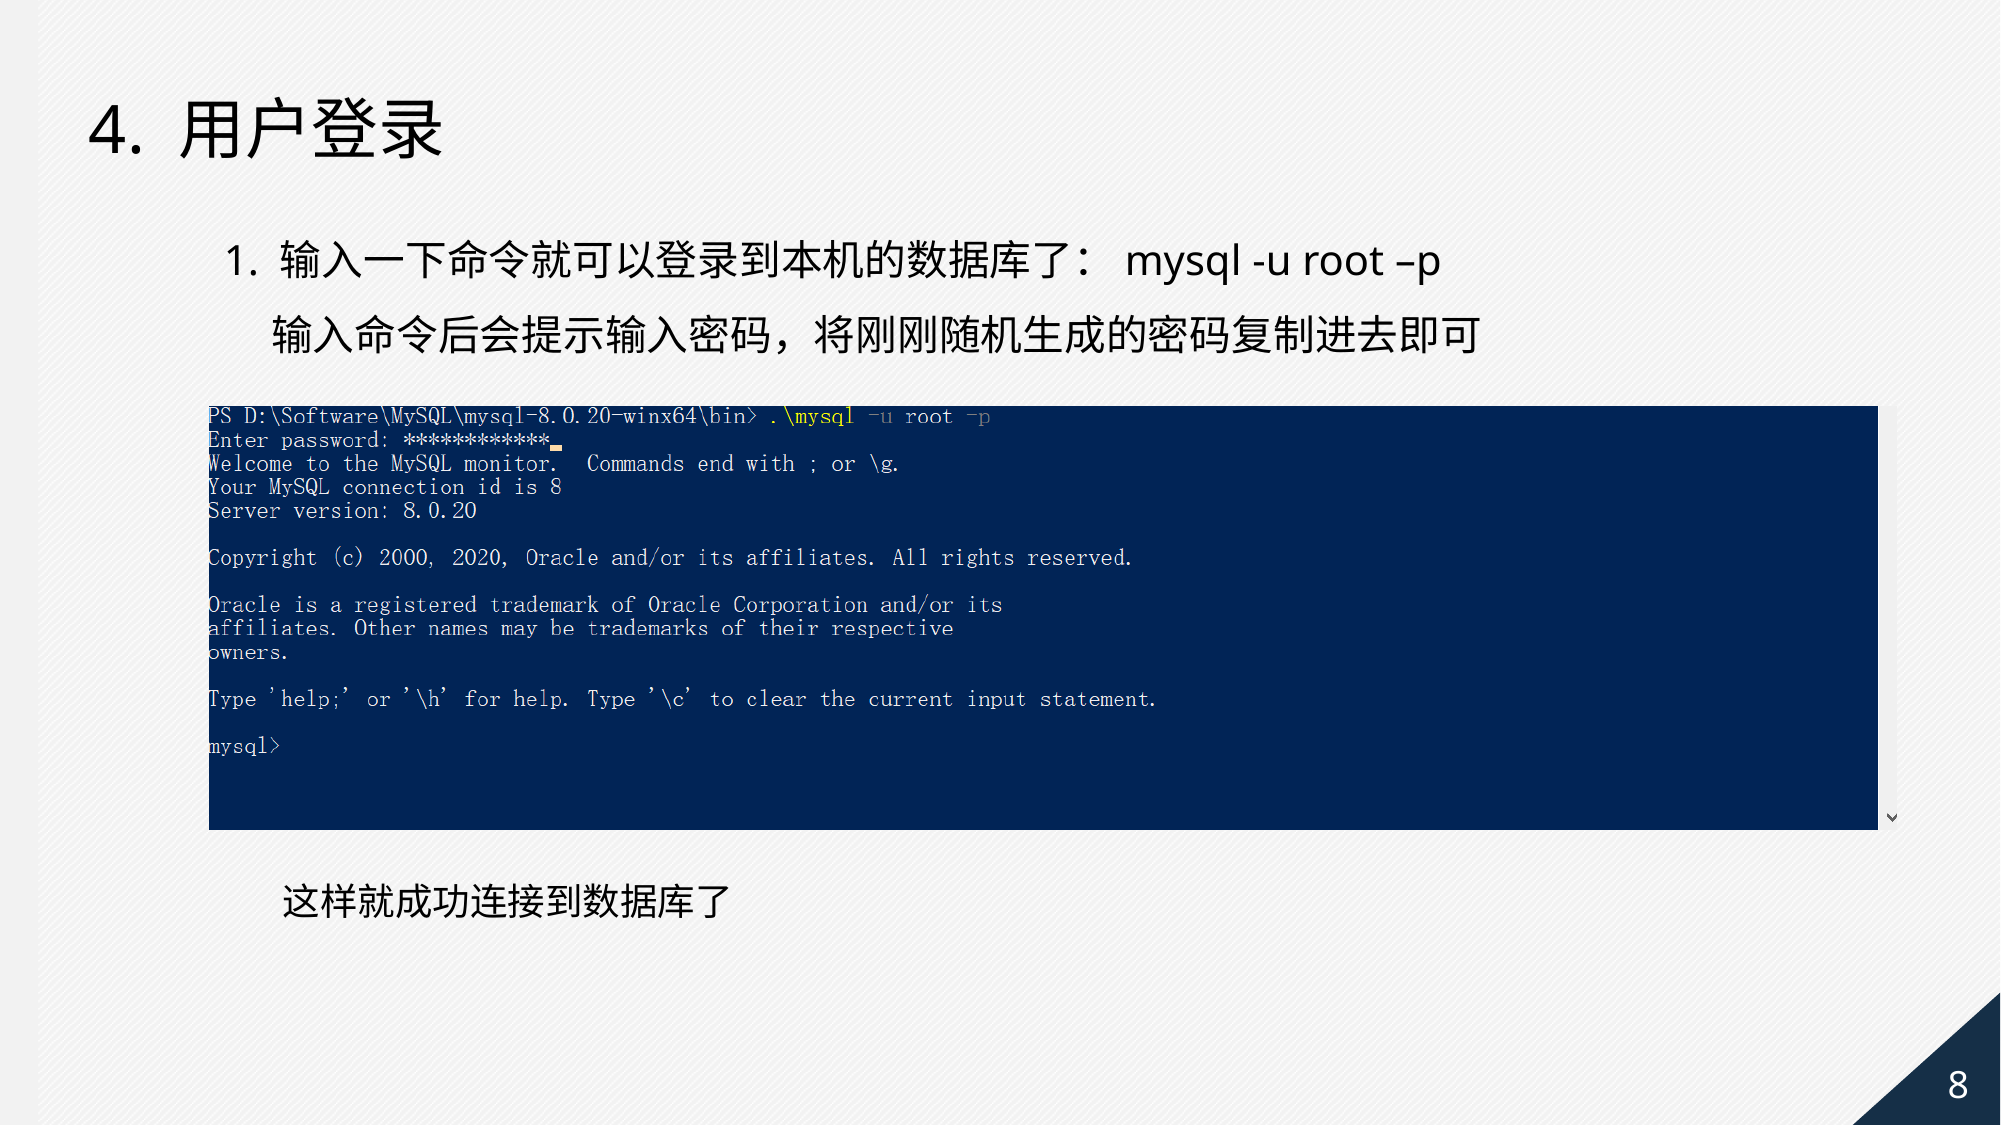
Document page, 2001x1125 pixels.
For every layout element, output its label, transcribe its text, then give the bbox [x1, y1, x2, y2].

picture [39, 0, 2001, 1125]
text_box 1. 输入一下命令就可以登录到本机的数据库了：mysql -u root –p 输入命令后会提示输入密码，将刚刚随机生成的密码复制进去即可 [216, 201, 1490, 367]
slide_number 8 [1938, 1053, 1978, 1120]
text_box 4. 用户登录 [81, 79, 453, 175]
text_box 这样就成功连接到数据库了 [275, 848, 741, 931]
